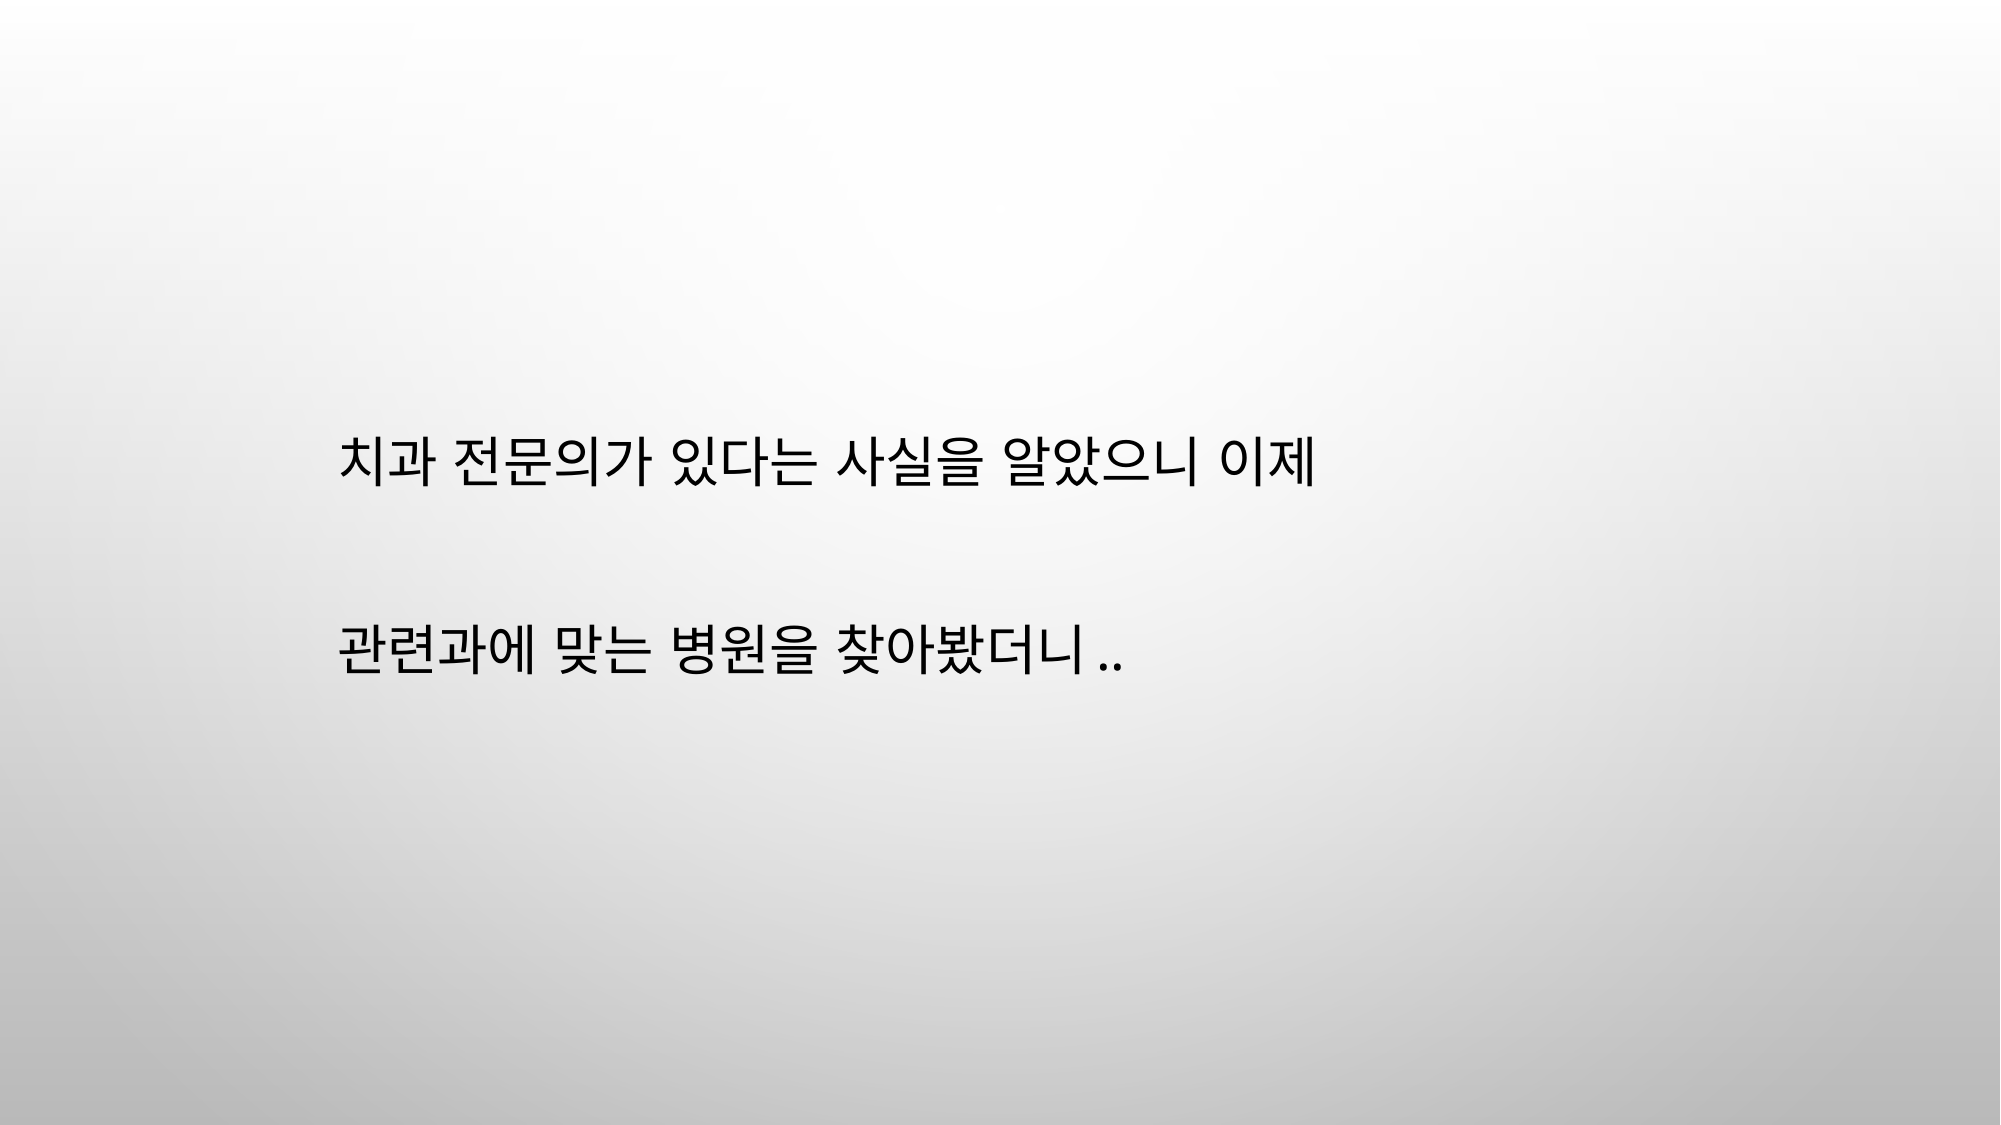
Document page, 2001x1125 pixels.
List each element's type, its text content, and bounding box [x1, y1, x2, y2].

list 치과 전문의가 있다는 사실을 알았으니 이제 관련과에 맞는 병원을 찾아봤더니.. [322, 407, 1875, 690]
picture [0, 0, 2000, 1125]
